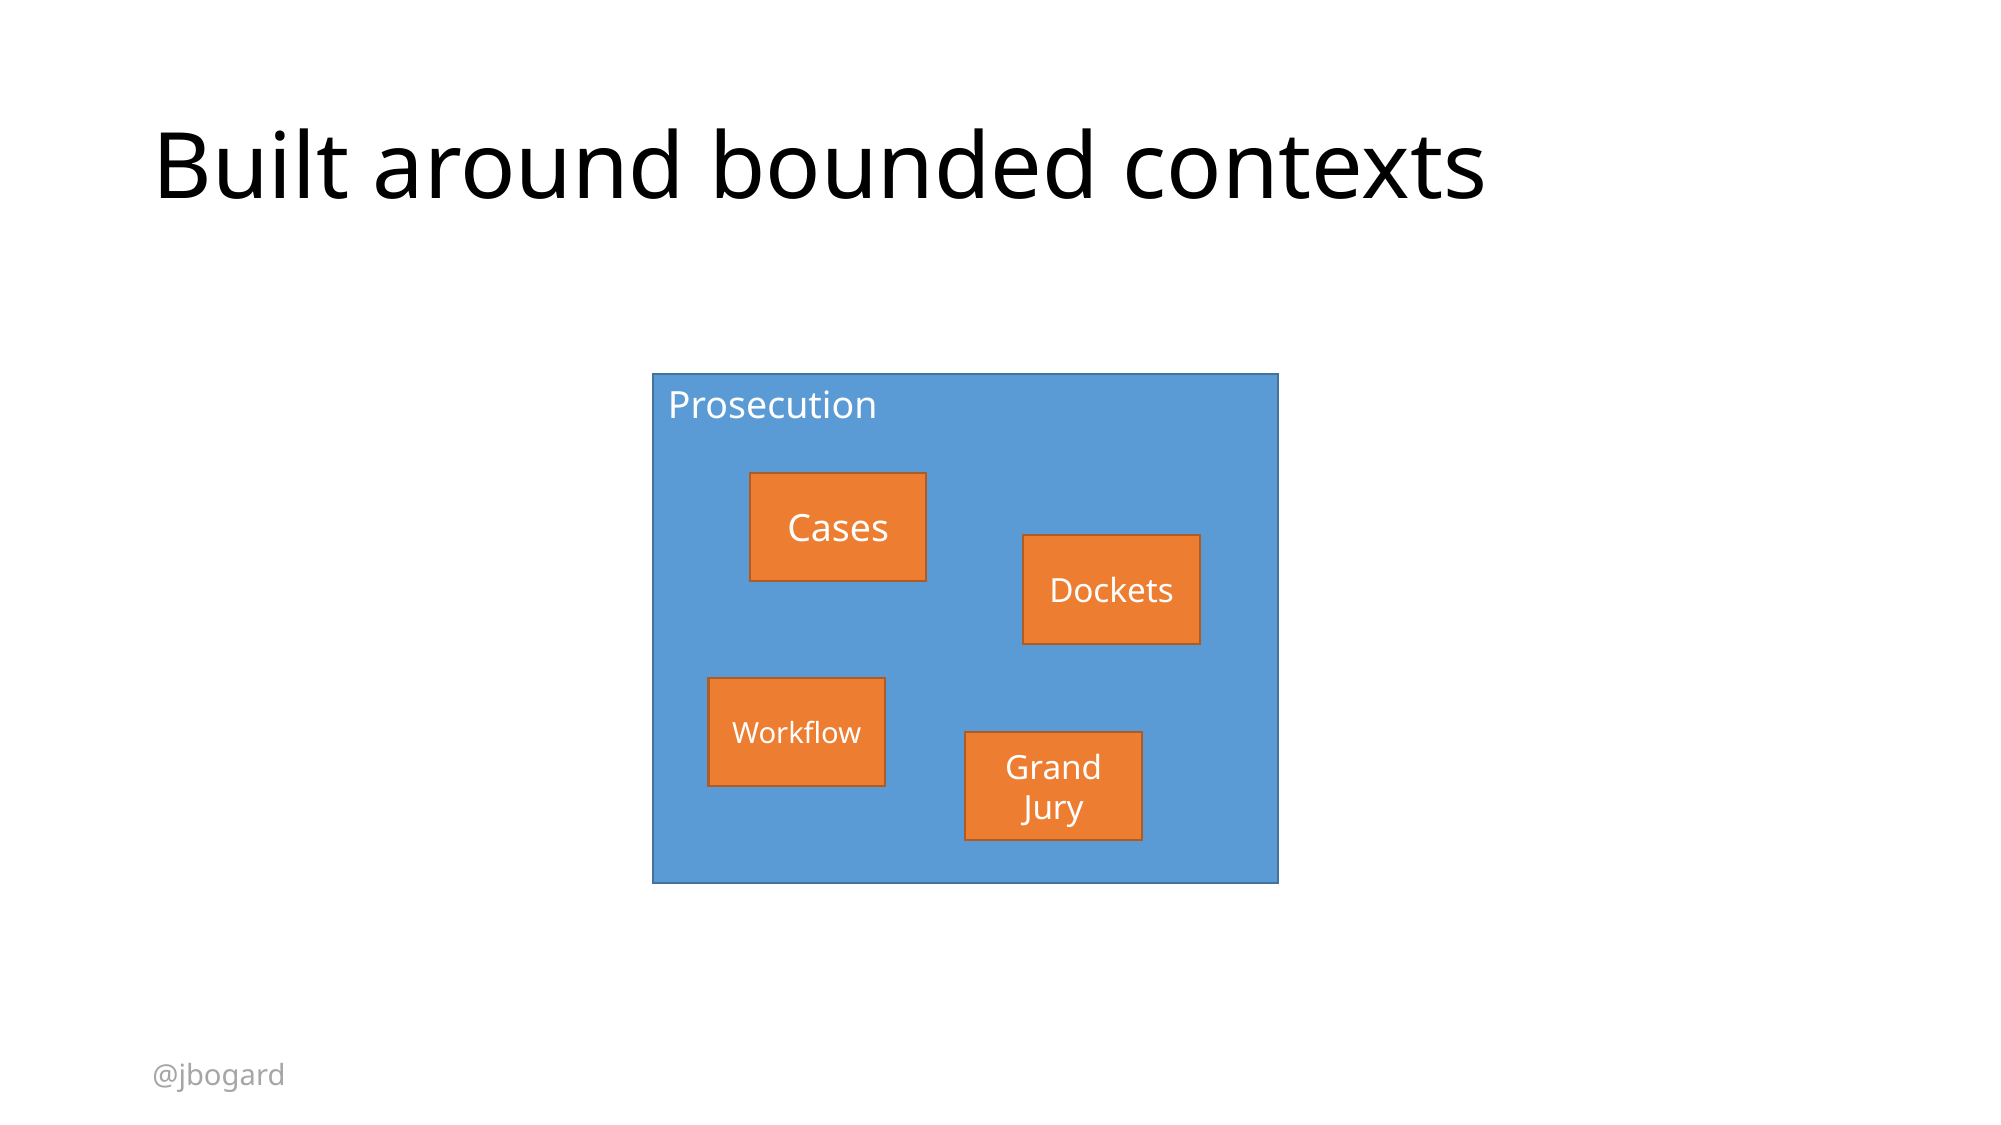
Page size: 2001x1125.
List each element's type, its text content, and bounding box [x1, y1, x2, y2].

text_box Workflow [707, 677, 886, 787]
title Built around bounded contexts [137, 59, 1863, 278]
text_box Dockets [1022, 534, 1201, 645]
text_box Prosecution [652, 373, 1279, 884]
text_box Cases [749, 472, 927, 582]
text_box Grand Jury [964, 731, 1143, 841]
